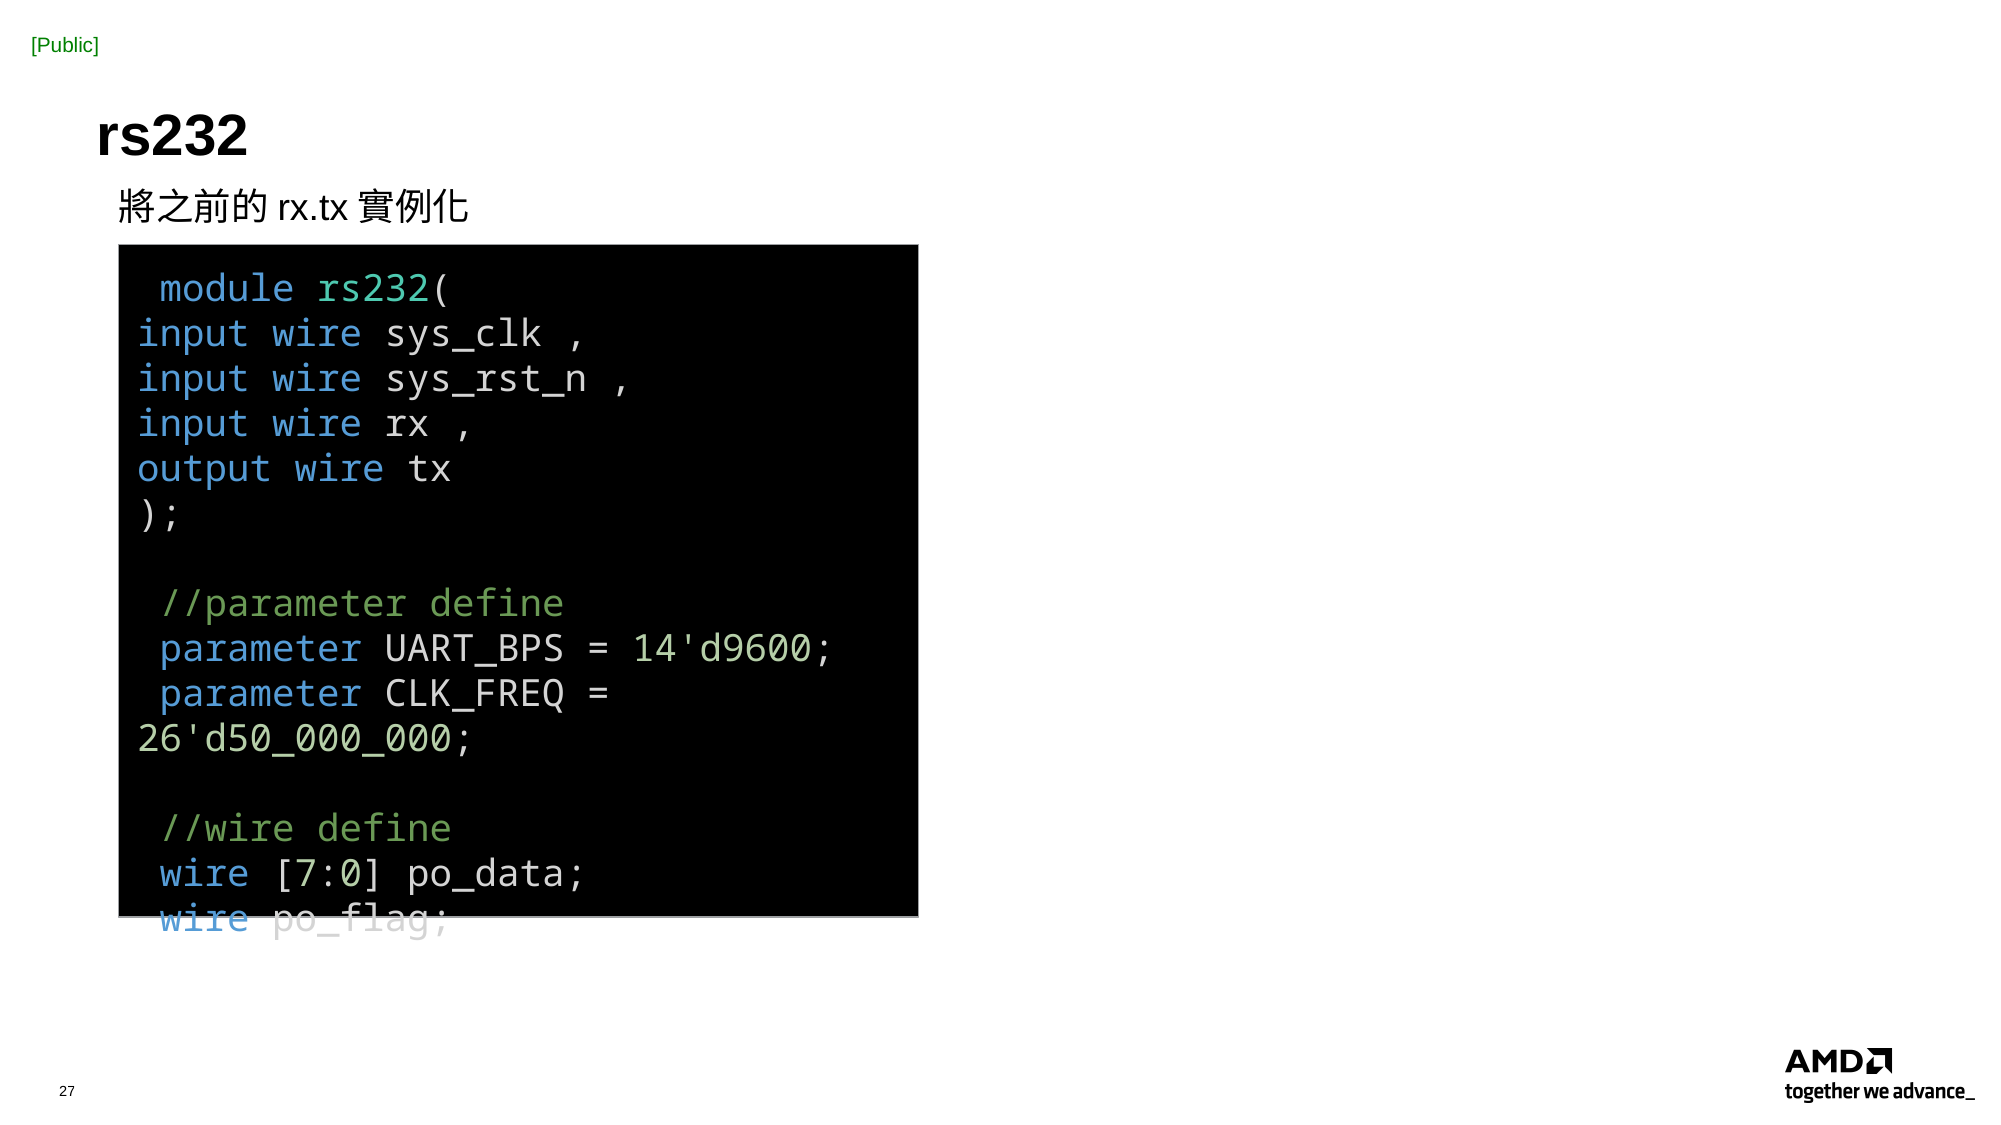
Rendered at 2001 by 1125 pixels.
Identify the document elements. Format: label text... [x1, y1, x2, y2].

title rs232 [96, 97, 1904, 168]
text_box module rs232( input wire sys_clk , input wire sys_rst_n , input wire rx , output wire tx ); //parameter define parameter UART_BPS = 14'd9600; parameter CLK_FREQ = 26'd50_000_000; //wire define wire [7:0] po_data; wire po_flag; [137, 263, 937, 1125]
text_box [118, 244, 919, 918]
text_box 將之前的rx.tx實例化 [118, 183, 1177, 229]
picture [1785, 1048, 1975, 1103]
